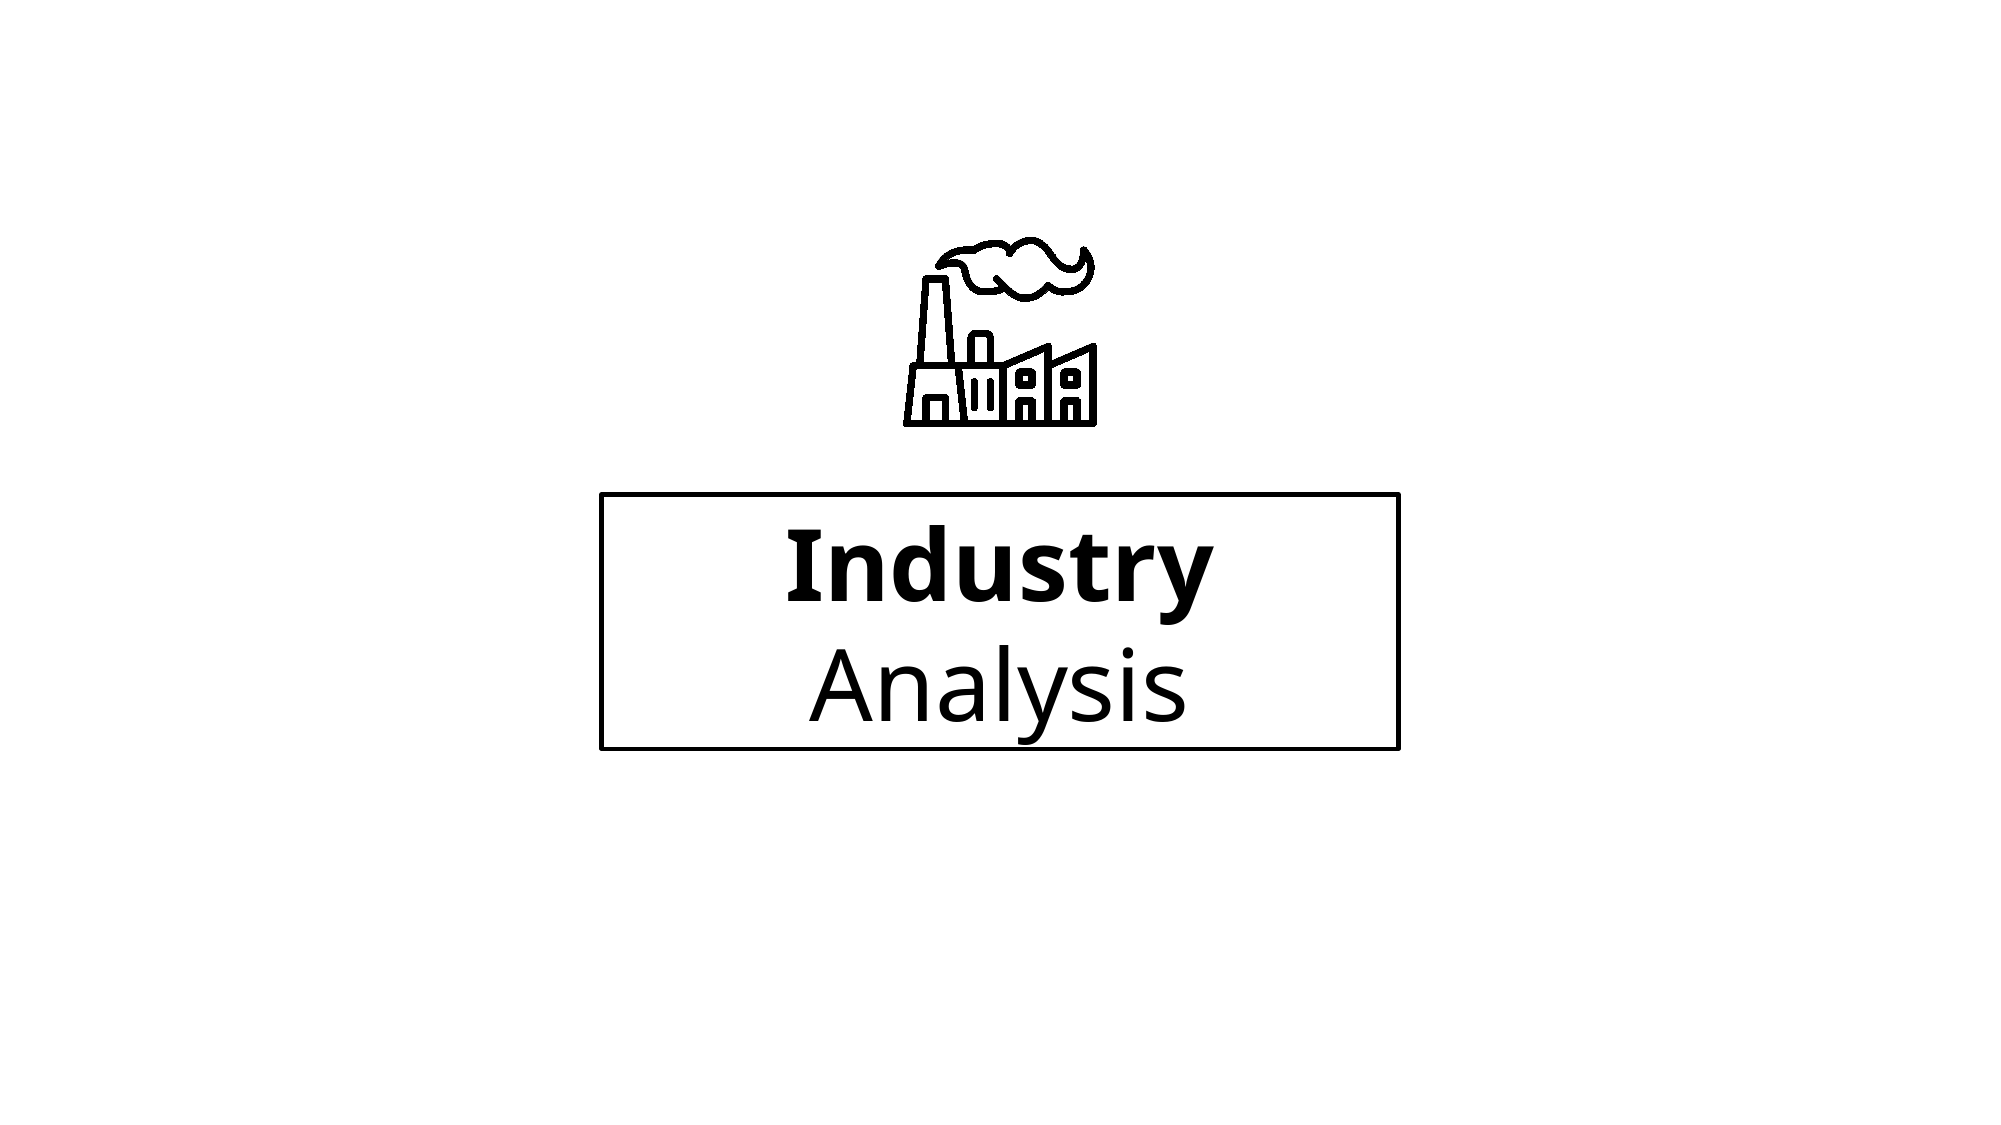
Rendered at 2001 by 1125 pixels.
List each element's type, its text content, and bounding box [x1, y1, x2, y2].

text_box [903, 237, 1097, 427]
text_box Industry Analysis [601, 494, 1399, 749]
